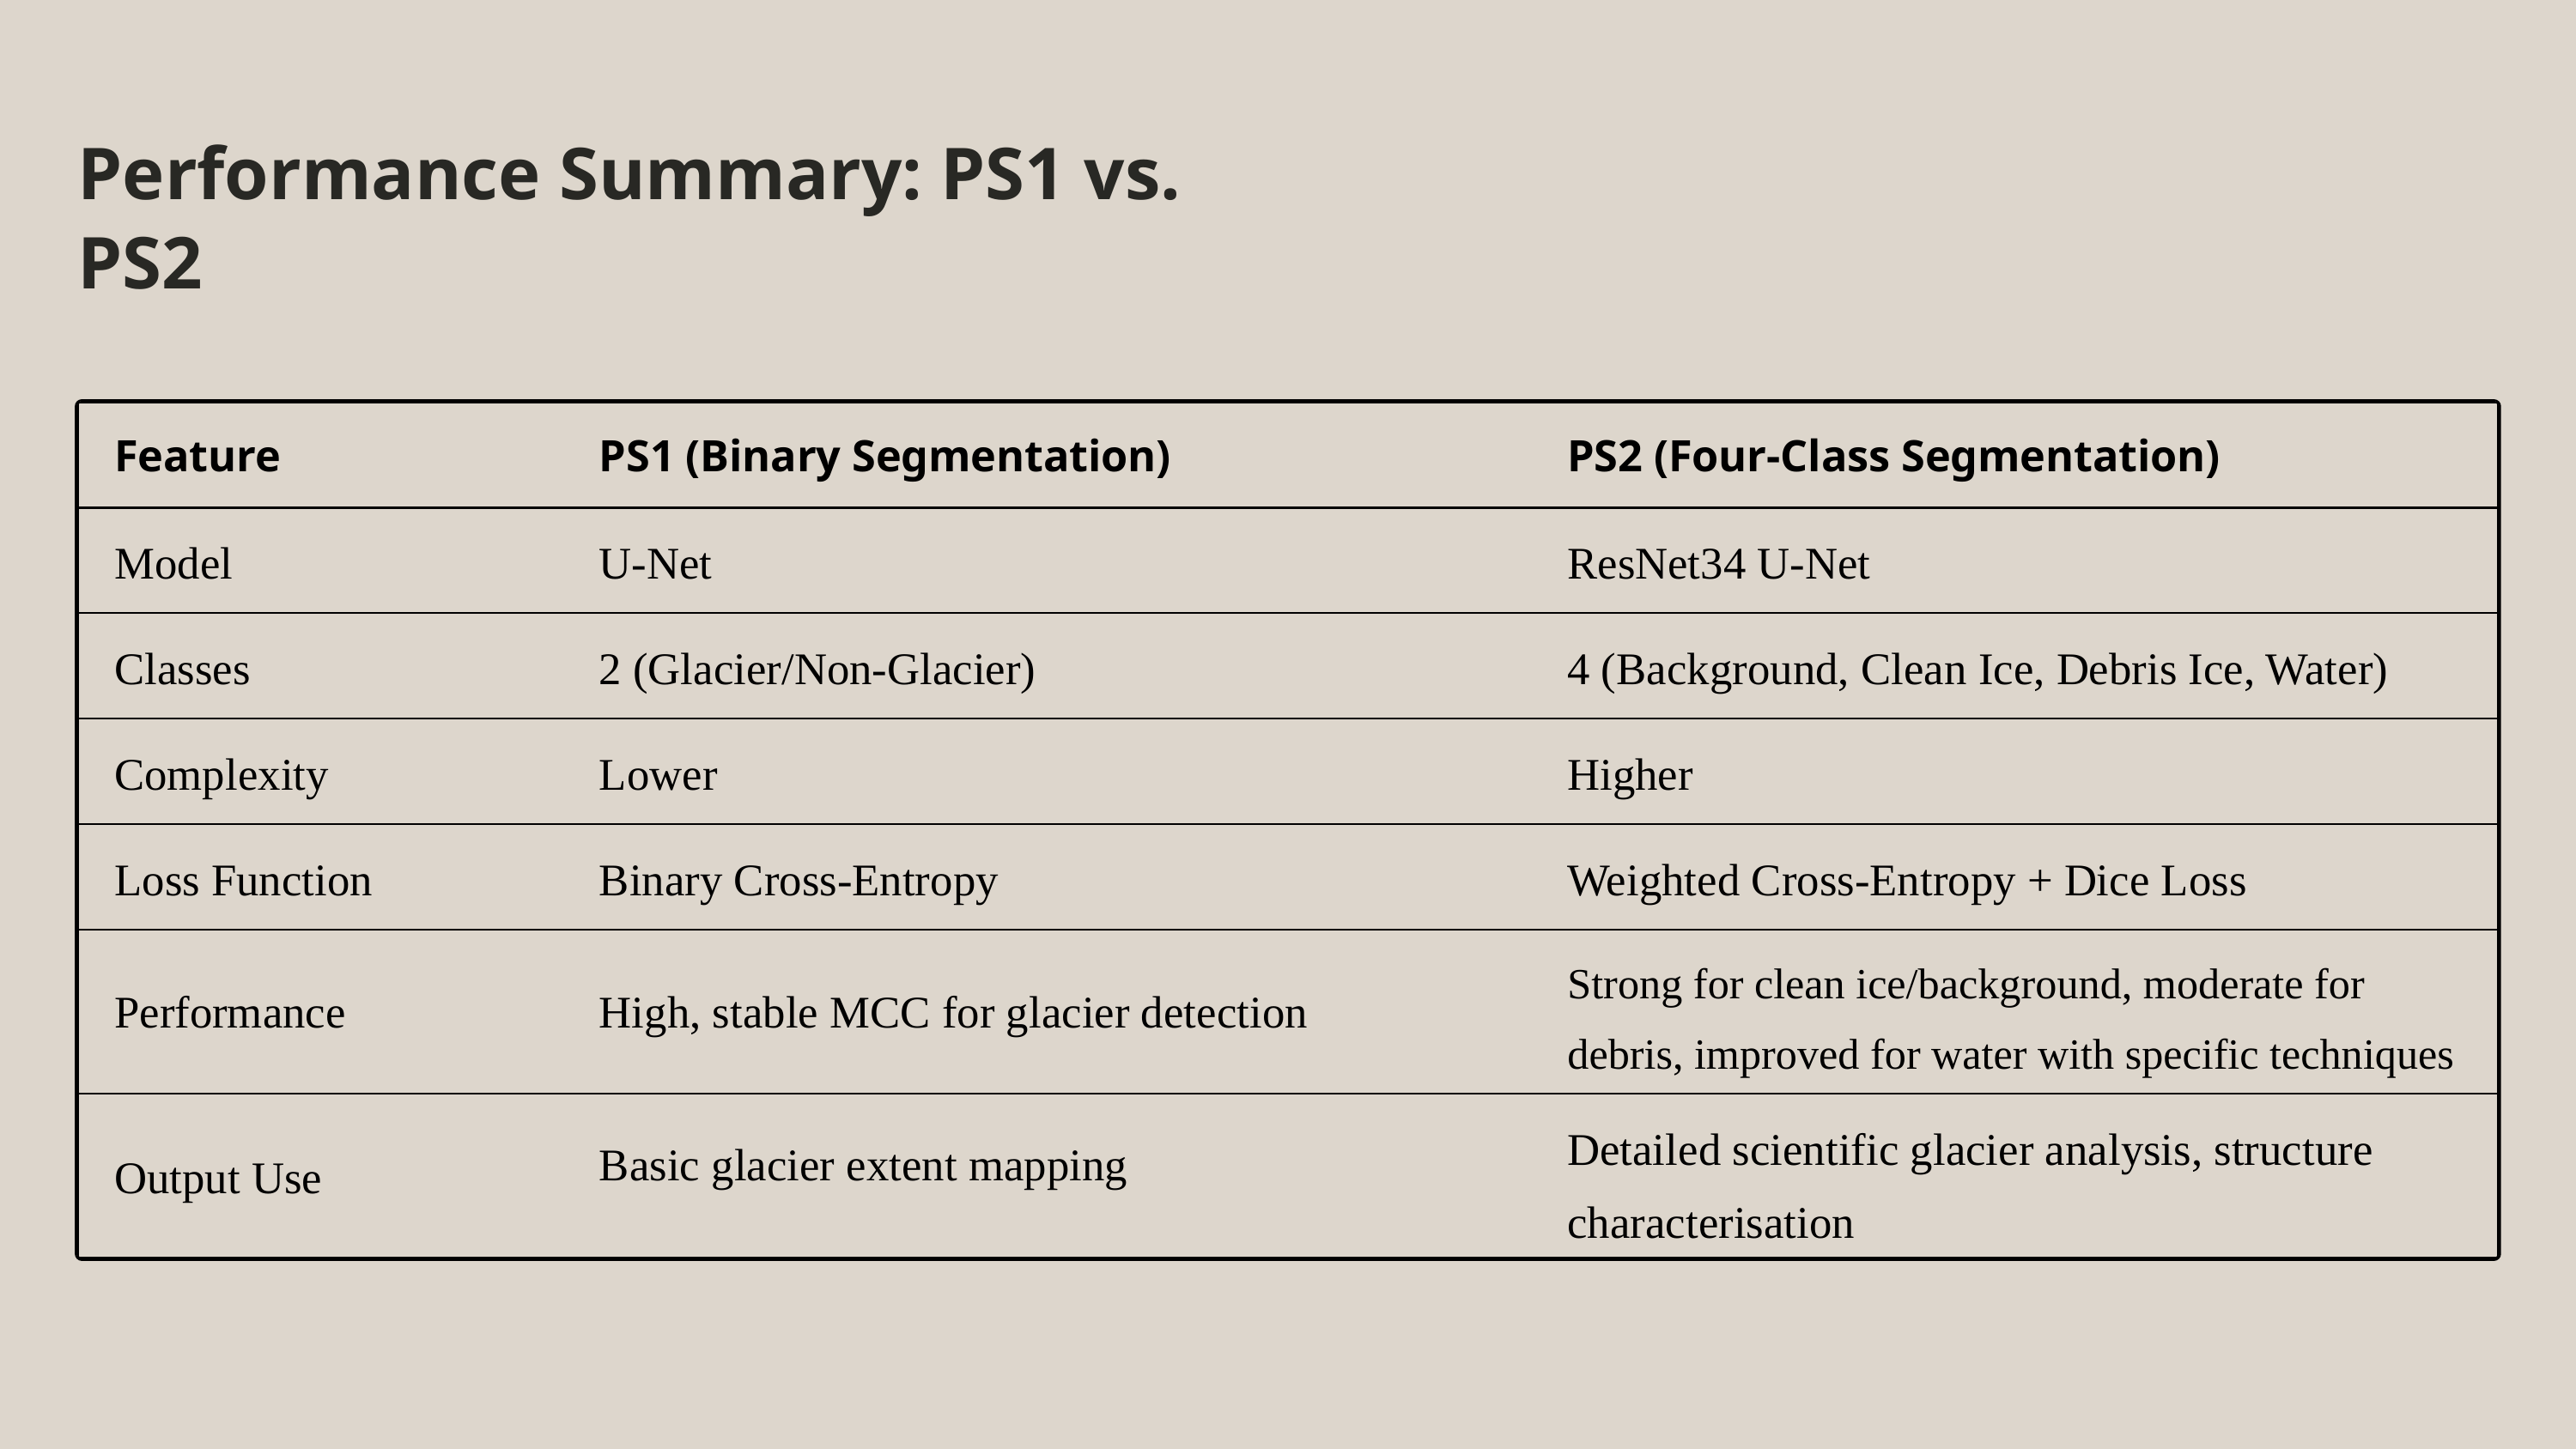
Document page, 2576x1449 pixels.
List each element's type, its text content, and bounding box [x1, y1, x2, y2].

text_box Performance Summary: PS1 vs. PS2 [77, 124, 1193, 304]
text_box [75, 399, 2500, 406]
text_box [77, 402, 2499, 507]
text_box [77, 823, 2499, 929]
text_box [77, 1093, 2499, 1258]
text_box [77, 718, 2499, 823]
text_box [77, 507, 2499, 613]
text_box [77, 613, 2499, 718]
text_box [77, 929, 2499, 1093]
